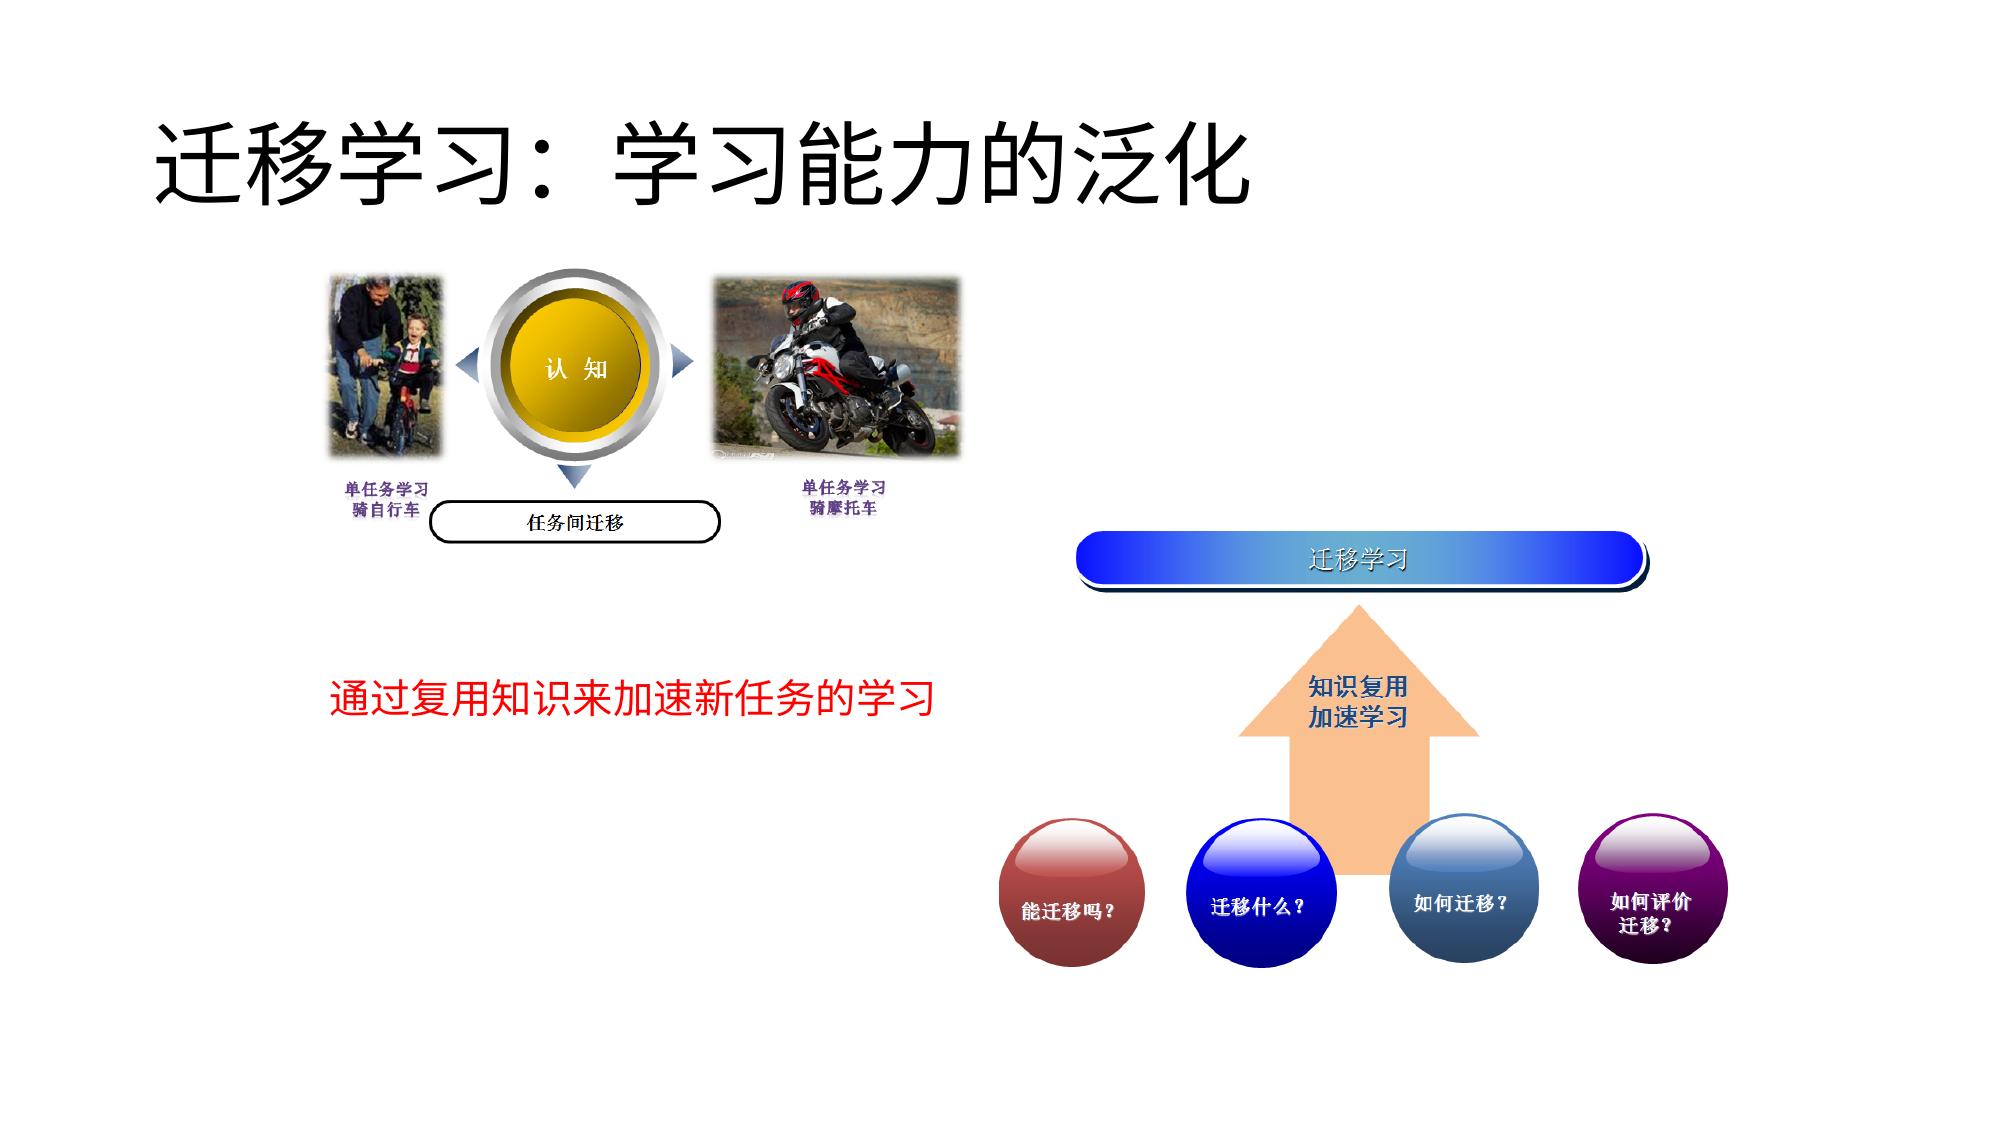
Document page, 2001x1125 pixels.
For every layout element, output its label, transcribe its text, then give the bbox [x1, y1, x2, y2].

picture [999, 527, 1739, 974]
list 通过复用知识来加速新任务的学习 [267, 641, 999, 776]
picture [314, 258, 972, 551]
title 迁移学习：学习能力的泛化 [137, 59, 1863, 278]
